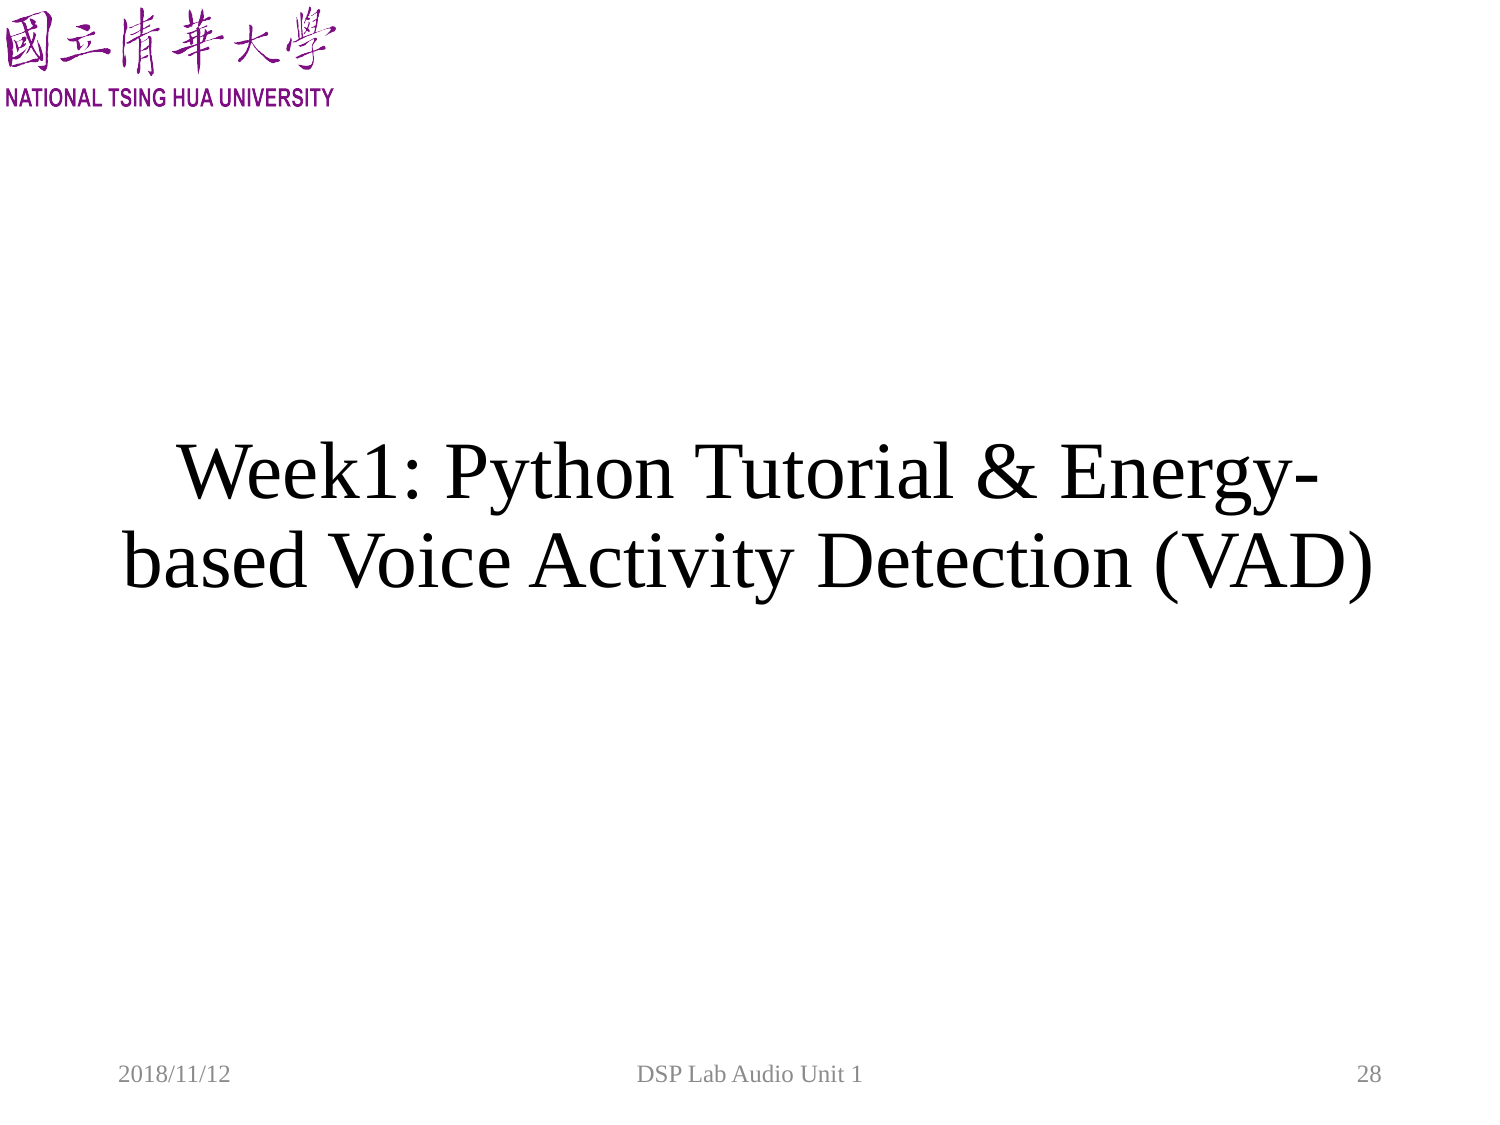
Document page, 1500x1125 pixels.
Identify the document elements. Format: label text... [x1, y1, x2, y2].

picture [6, 6, 336, 107]
footer DSP Lab Audio Unit 1 [496, 1042, 1004, 1103]
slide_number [103, 1042, 441, 1103]
title Week1: Python Tutorial & Energy-based Voice Activity Detection (VAD) [103, 407, 1397, 626]
slide_number 28 [1059, 1042, 1397, 1103]
